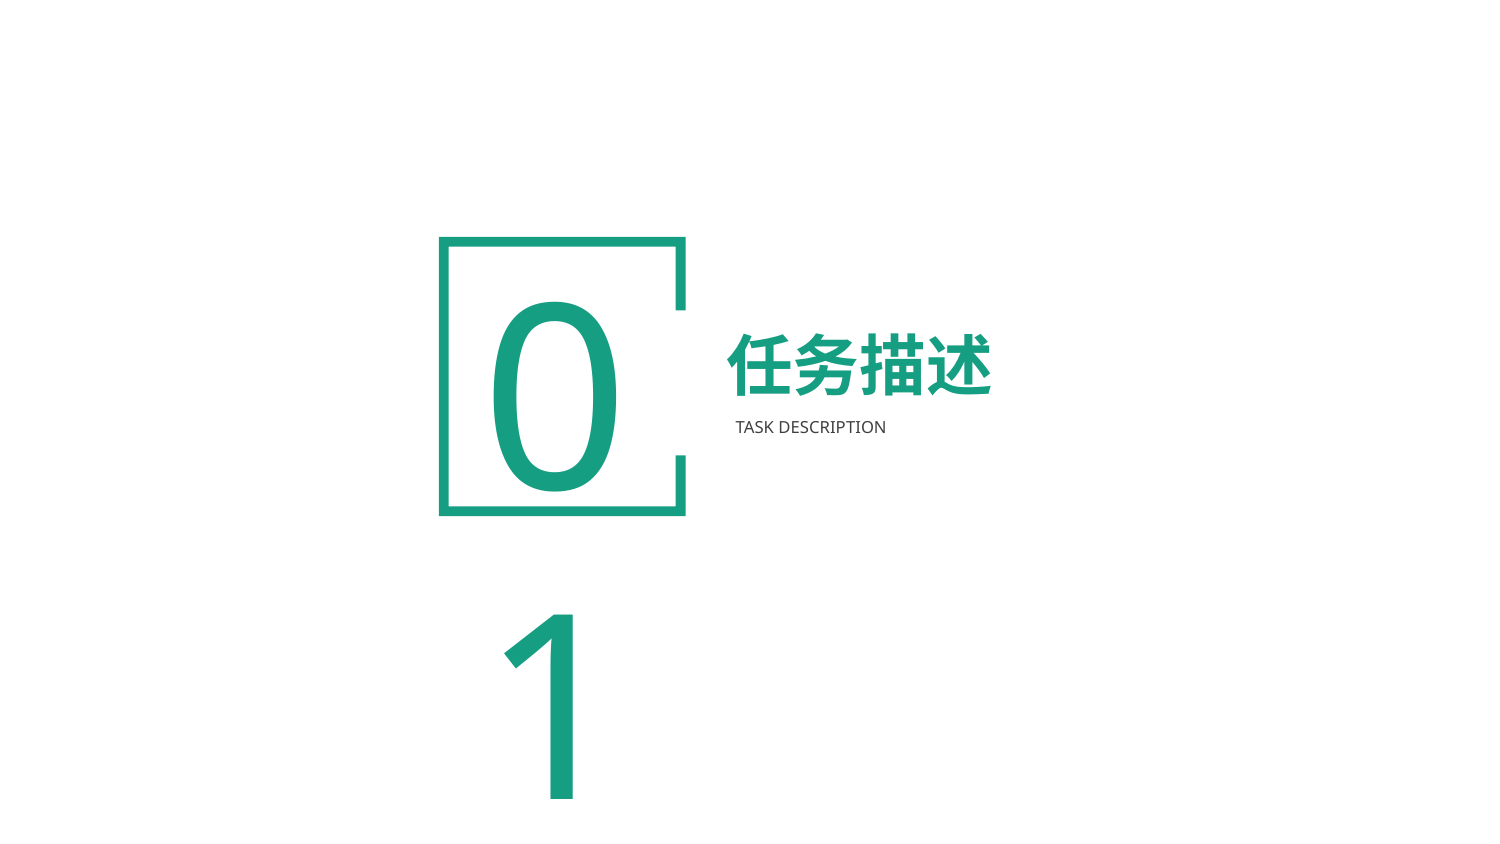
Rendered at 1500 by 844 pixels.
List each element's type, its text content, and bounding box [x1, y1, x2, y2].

text_box TASK DESCRIPTION [721, 409, 1003, 445]
text_box 任务描述 [721, 315, 1342, 411]
text_box [438, 236, 467, 517]
text_box 01 [467, 223, 721, 844]
